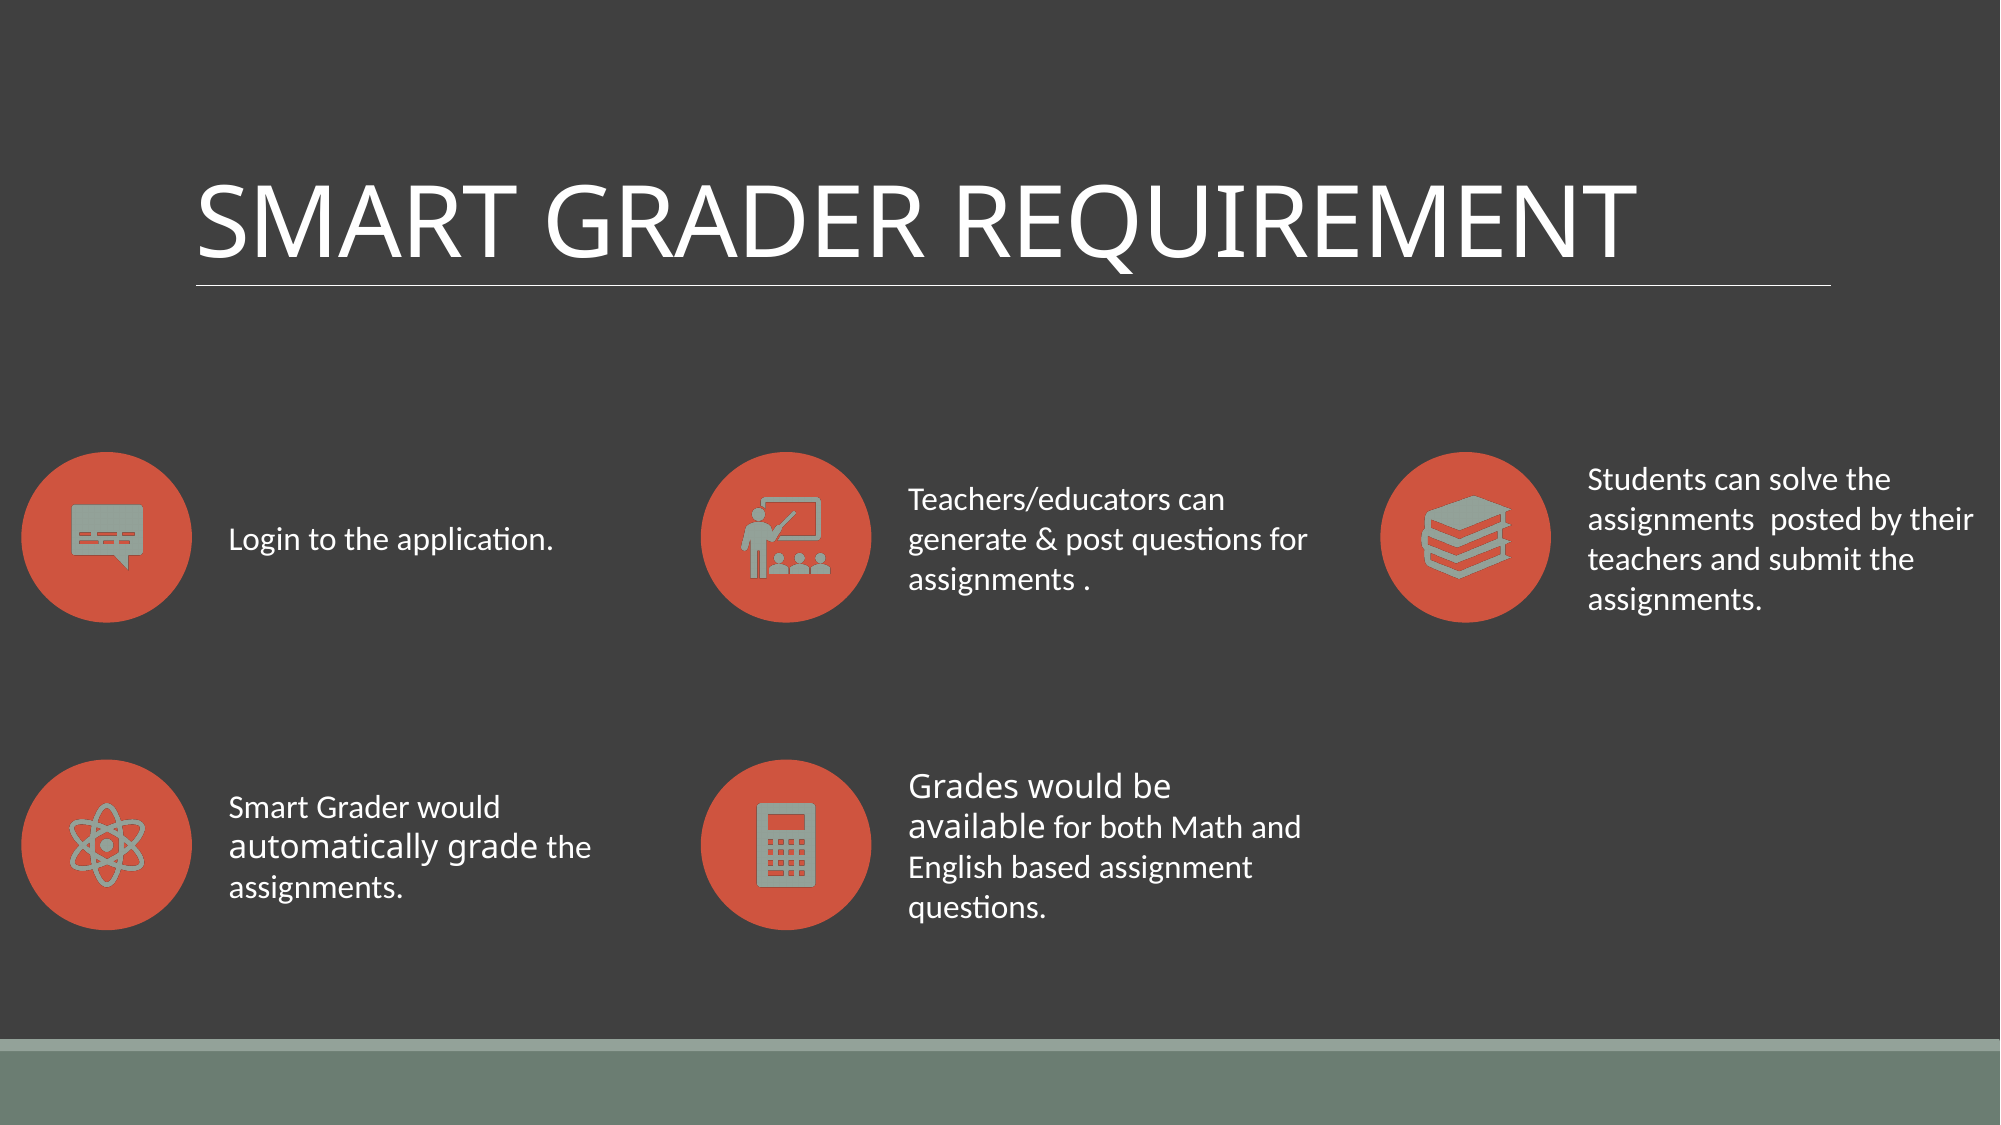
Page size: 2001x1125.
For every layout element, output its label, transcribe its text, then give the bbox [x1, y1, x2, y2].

text_box [0, 1039, 9, 1052]
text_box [11, 287, 2000, 1095]
text_box [0, 1052, 2000, 1125]
text_box SMART GRADER REQUIREMENT [179, 46, 1830, 285]
